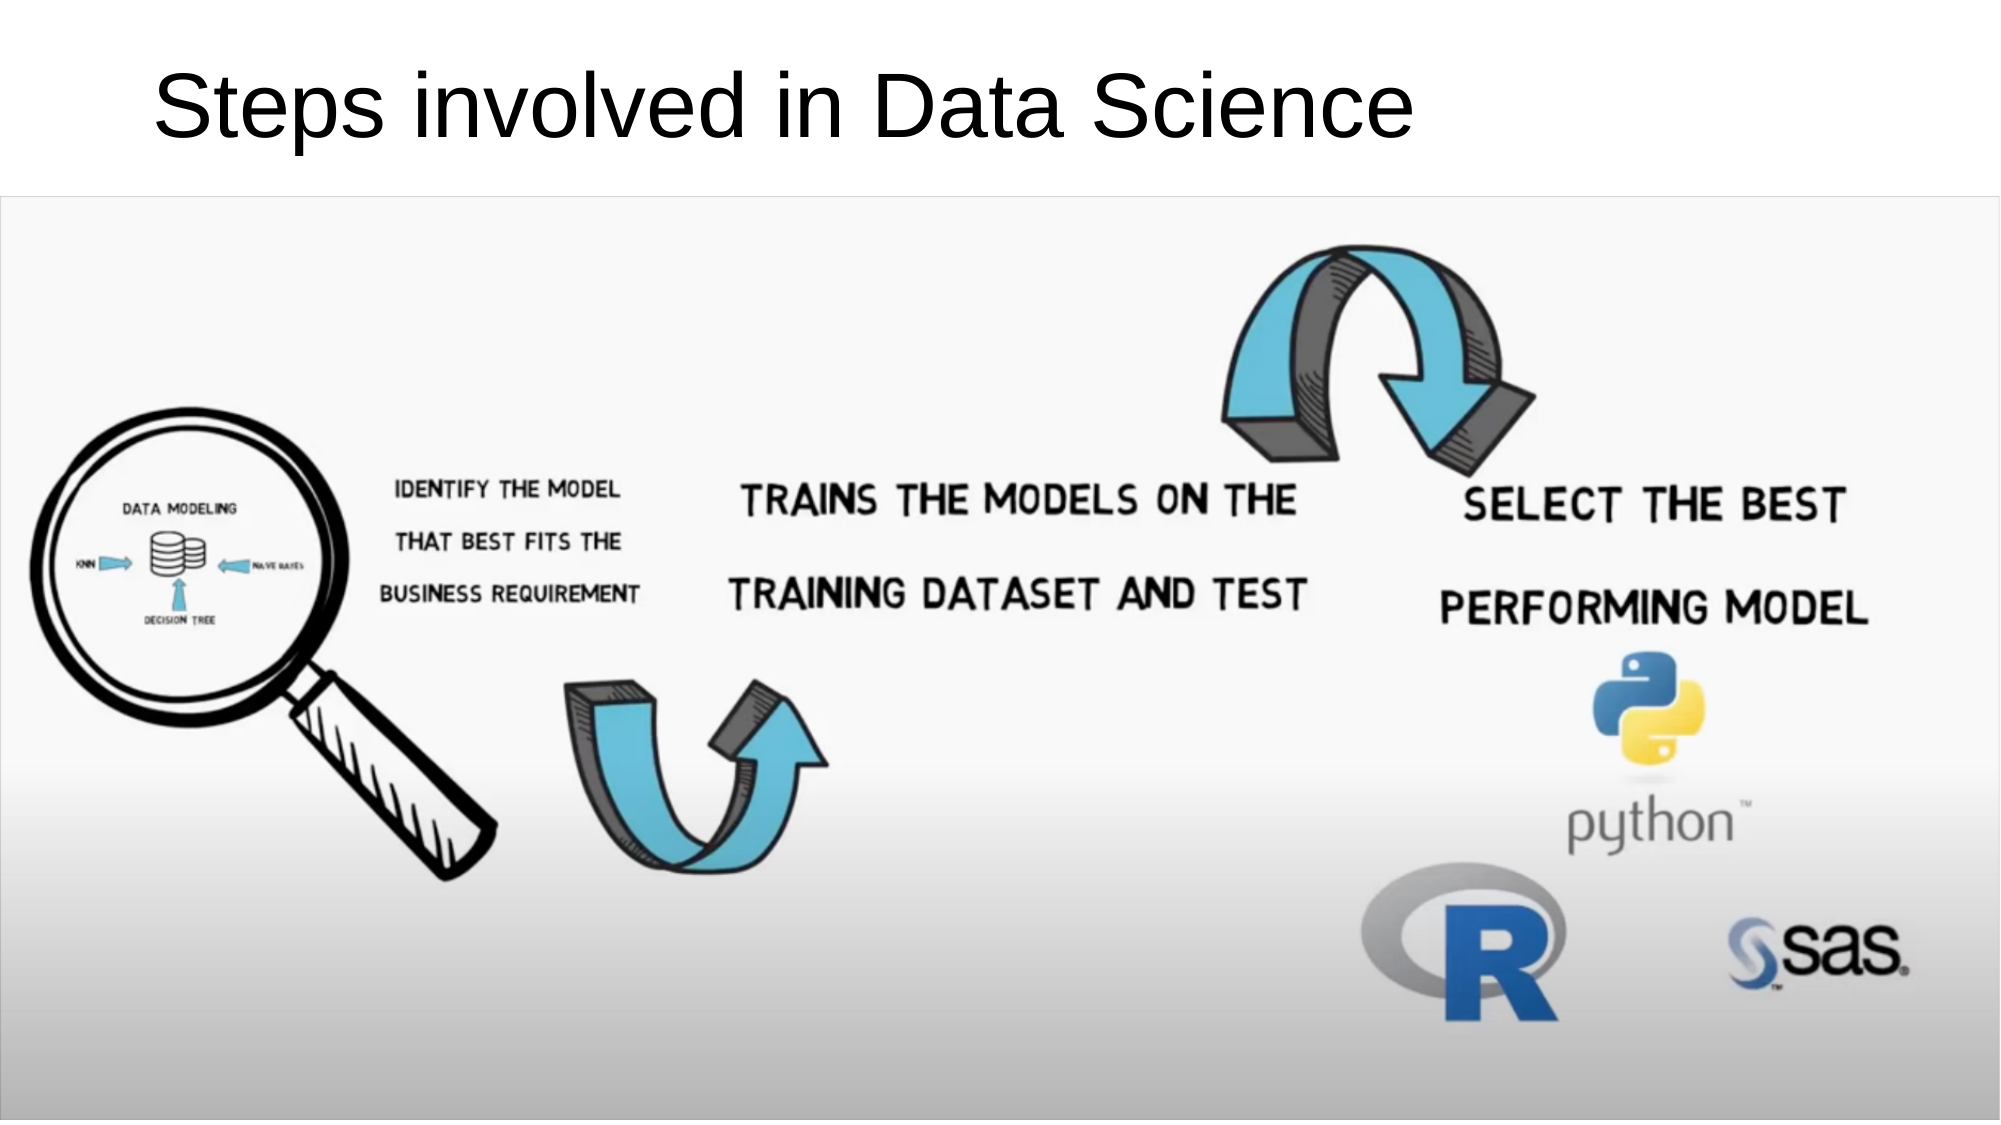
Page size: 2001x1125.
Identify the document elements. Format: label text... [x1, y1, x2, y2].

title Steps involved in Data Science [137, 0, 1863, 194]
picture [0, 196, 2000, 1120]
